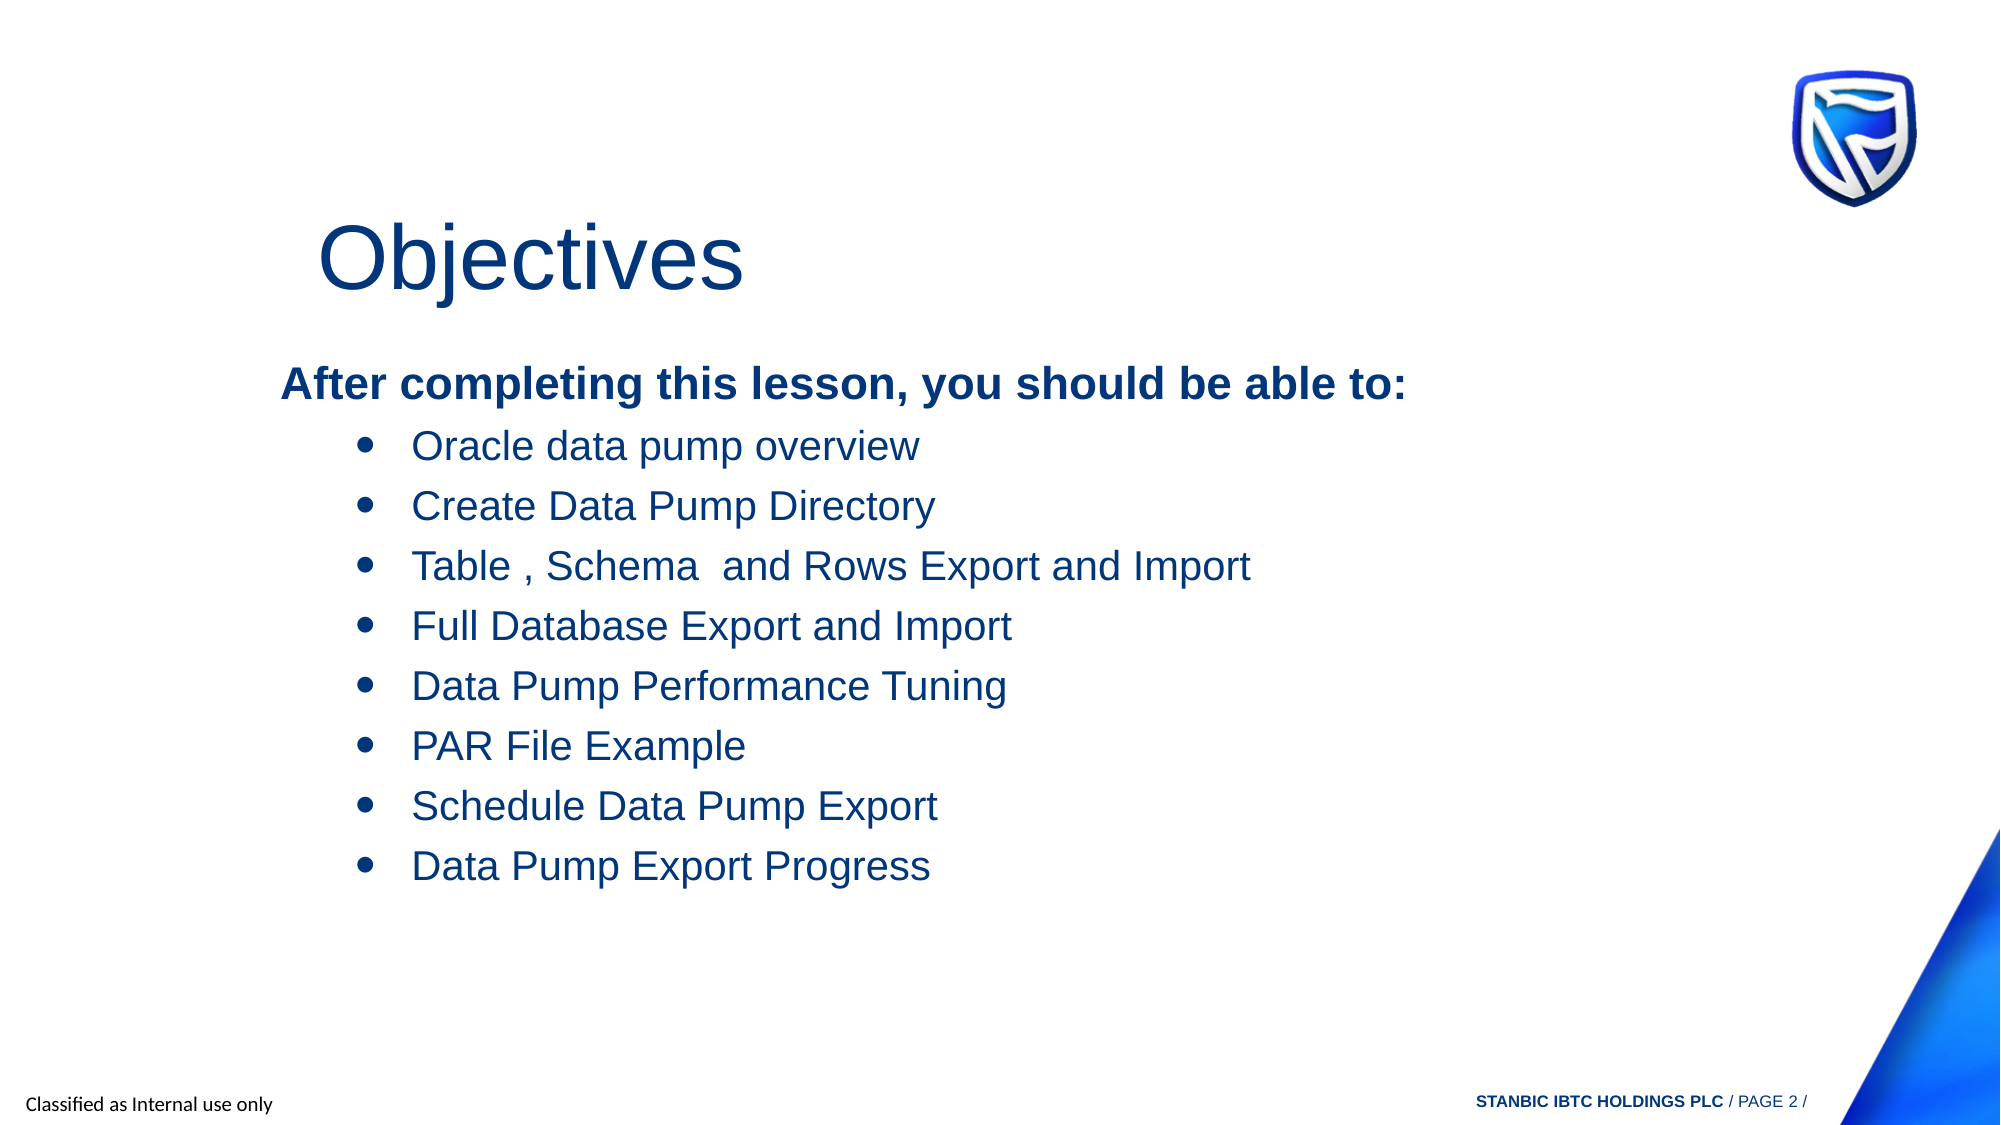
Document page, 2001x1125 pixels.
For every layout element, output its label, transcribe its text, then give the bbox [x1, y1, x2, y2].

text_box After completing this lesson, you should be able to: Oracle data pump overview Create Data Pump Directory Table , Schema and Rows Export and Import Full Database Export and Import Data Pump Performance Tuning PAR File Example Schedule Data Pump Export Data Pump Export Progress [280, 343, 1497, 958]
text_box Objectives [302, 190, 1411, 315]
picture [0, 0, 2000, 1125]
